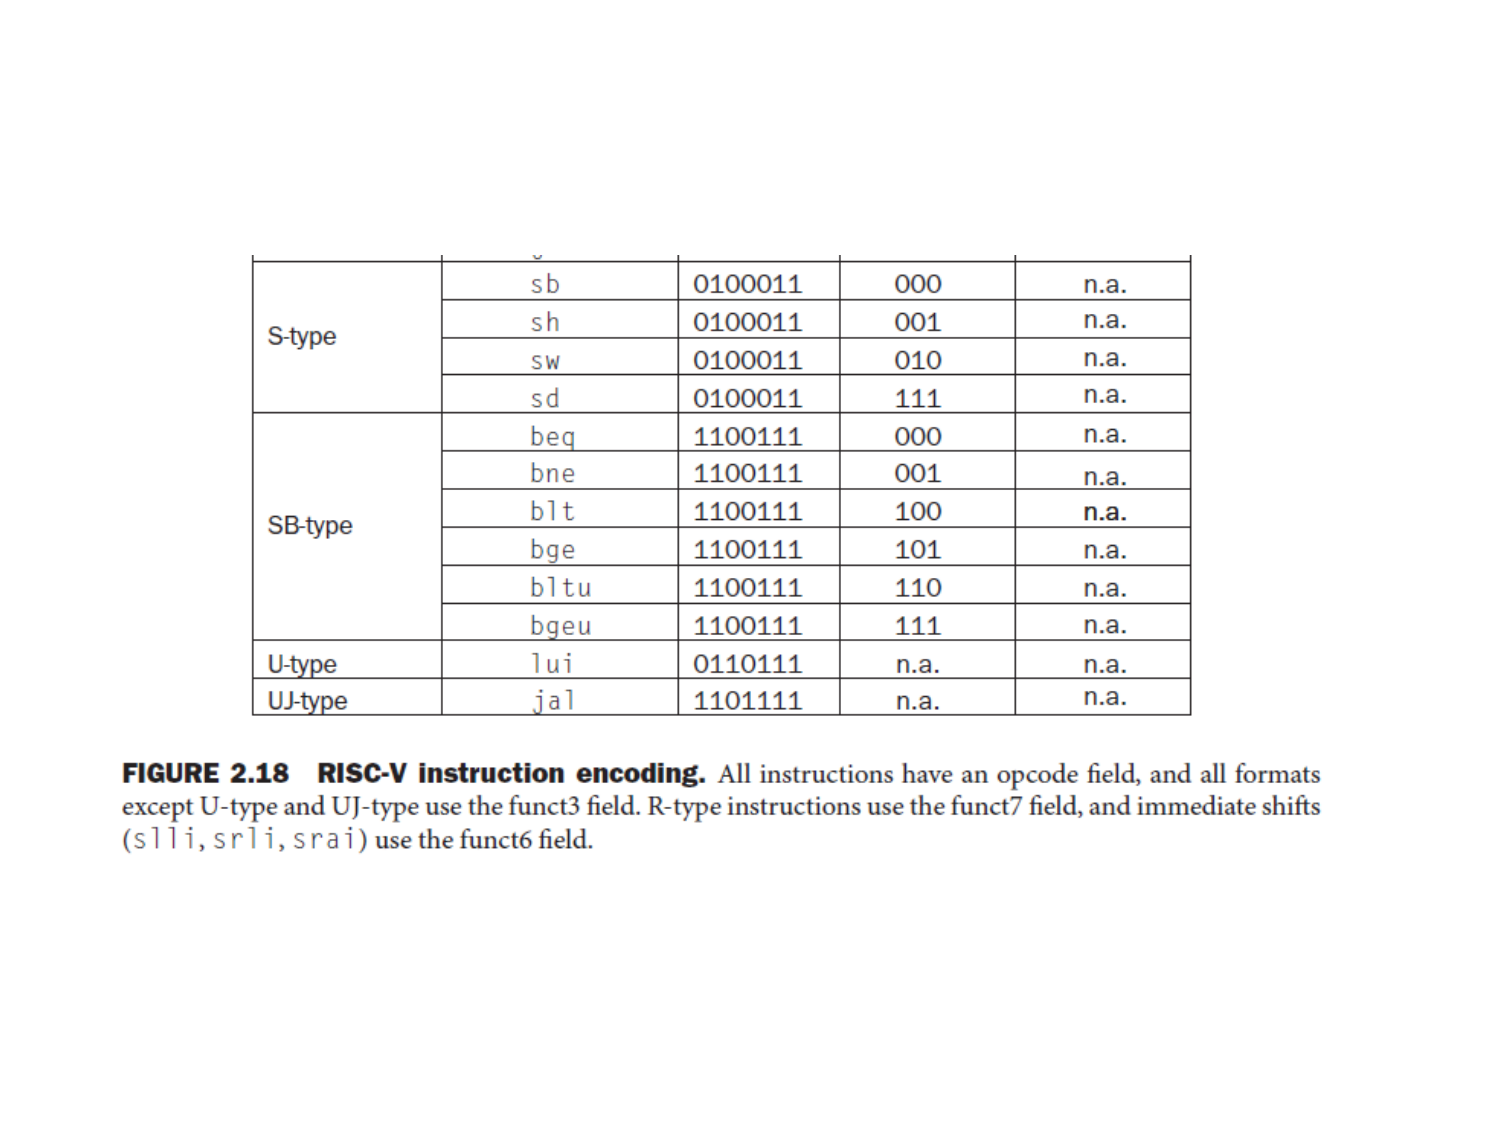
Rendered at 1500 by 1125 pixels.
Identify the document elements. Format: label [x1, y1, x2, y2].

picture [112, 255, 1332, 870]
